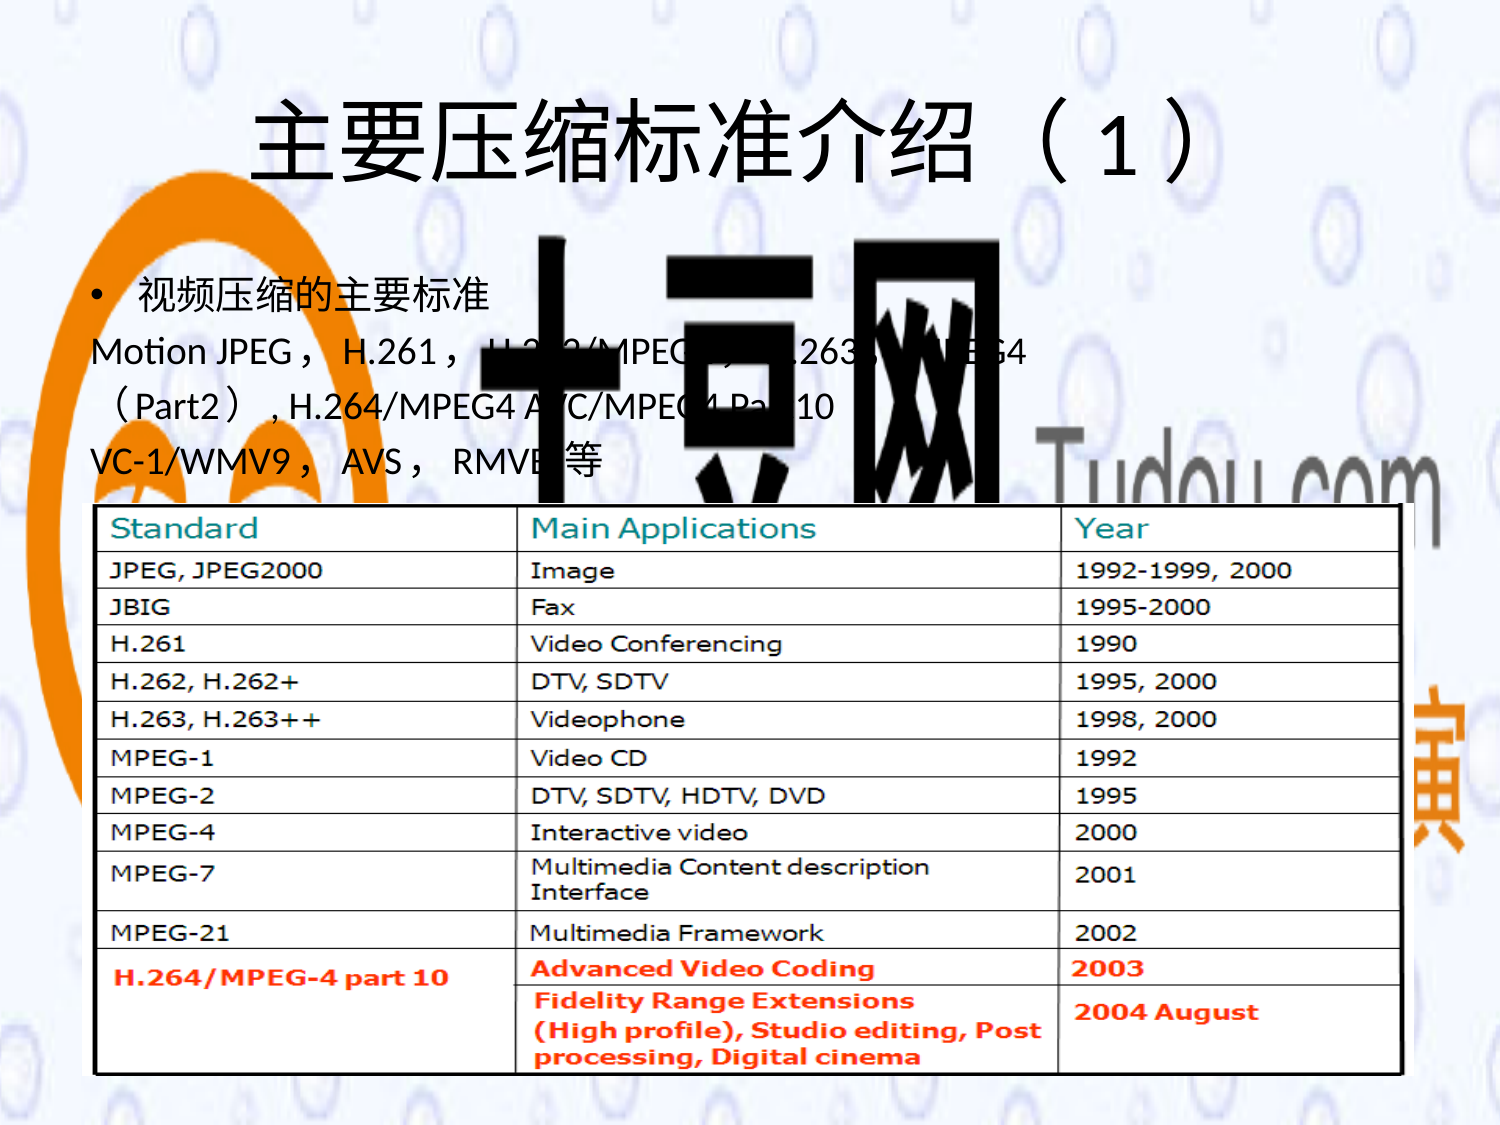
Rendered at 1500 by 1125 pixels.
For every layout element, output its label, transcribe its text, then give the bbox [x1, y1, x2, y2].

list 视频压缩的主要标准 Motion JPEG，H.261，H.262/MPEG2，H.263，MPEG4 （Part2）, H.264/MPEG4 AVC/MPEG4 Part10 VC-1/WMV9，AVS，RMVB 等 [75, 262, 1425, 493]
title 主要压缩标准介绍（1） [75, 45, 1425, 233]
picture [0, 0, 1500, 1125]
